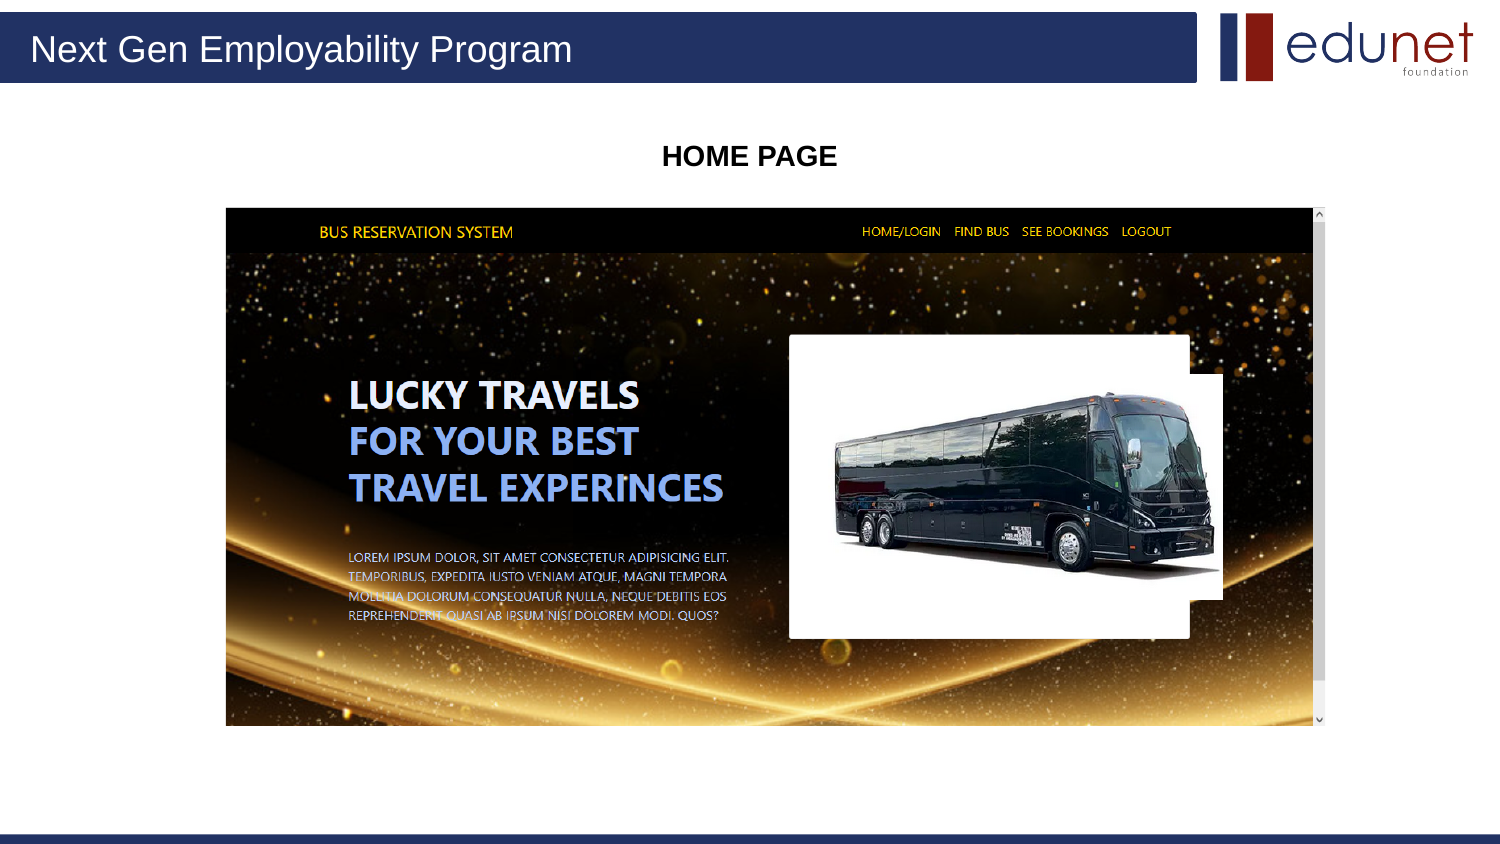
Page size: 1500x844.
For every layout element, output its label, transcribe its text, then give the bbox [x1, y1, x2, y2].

picture [1279, 14, 1482, 83]
picture [225, 207, 1326, 726]
title HOME PAGE [103, 101, 1397, 208]
